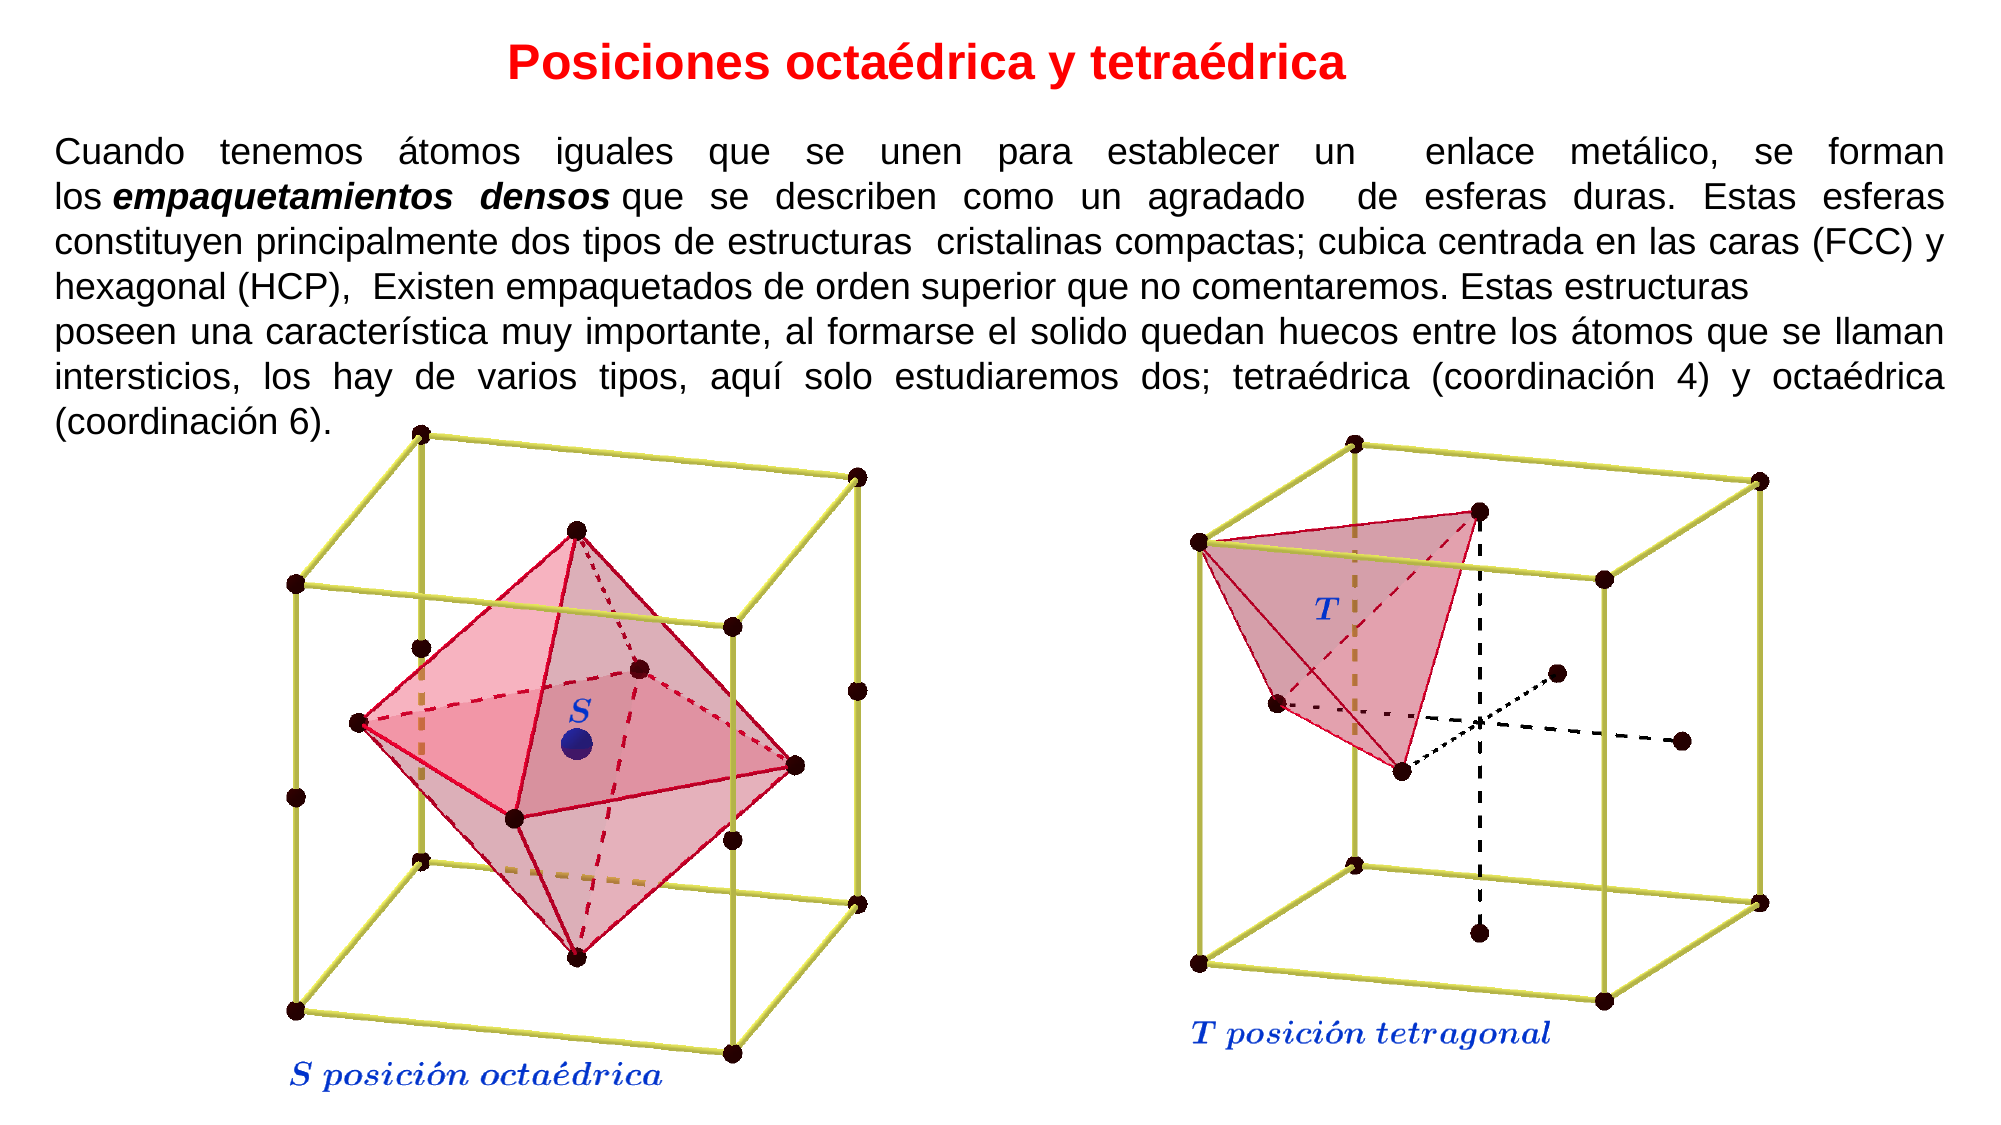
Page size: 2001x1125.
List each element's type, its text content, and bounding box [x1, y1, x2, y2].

picture [234, 400, 896, 1125]
text_box Posiciones octaédrica y tetraédrica [492, 21, 1362, 97]
text_box Cuando tenemos átomos iguales que se unen para establecer un enlace metálico, se forman los empaquetamientos densos que se describen como un agradado de esferas duras. Estas esferas constituyen principalmente dos tipos de estructuras cristalinas compactas; cubica centrada en las caras (FCC) y hexagonal (HCP), Existen empaquetados de orden superior que no comentaremos. Estas estructuras poseen una característica muy importante, al formarse el solido quedan huecos entre los átomos que se llaman intersticios, los hay de varios tipos, aquí solo estudiaremos dos; tetraédrica (coordinación 4) y octaédrica (coordinación 6). [39, 119, 1961, 495]
picture [1138, 416, 1800, 1066]
